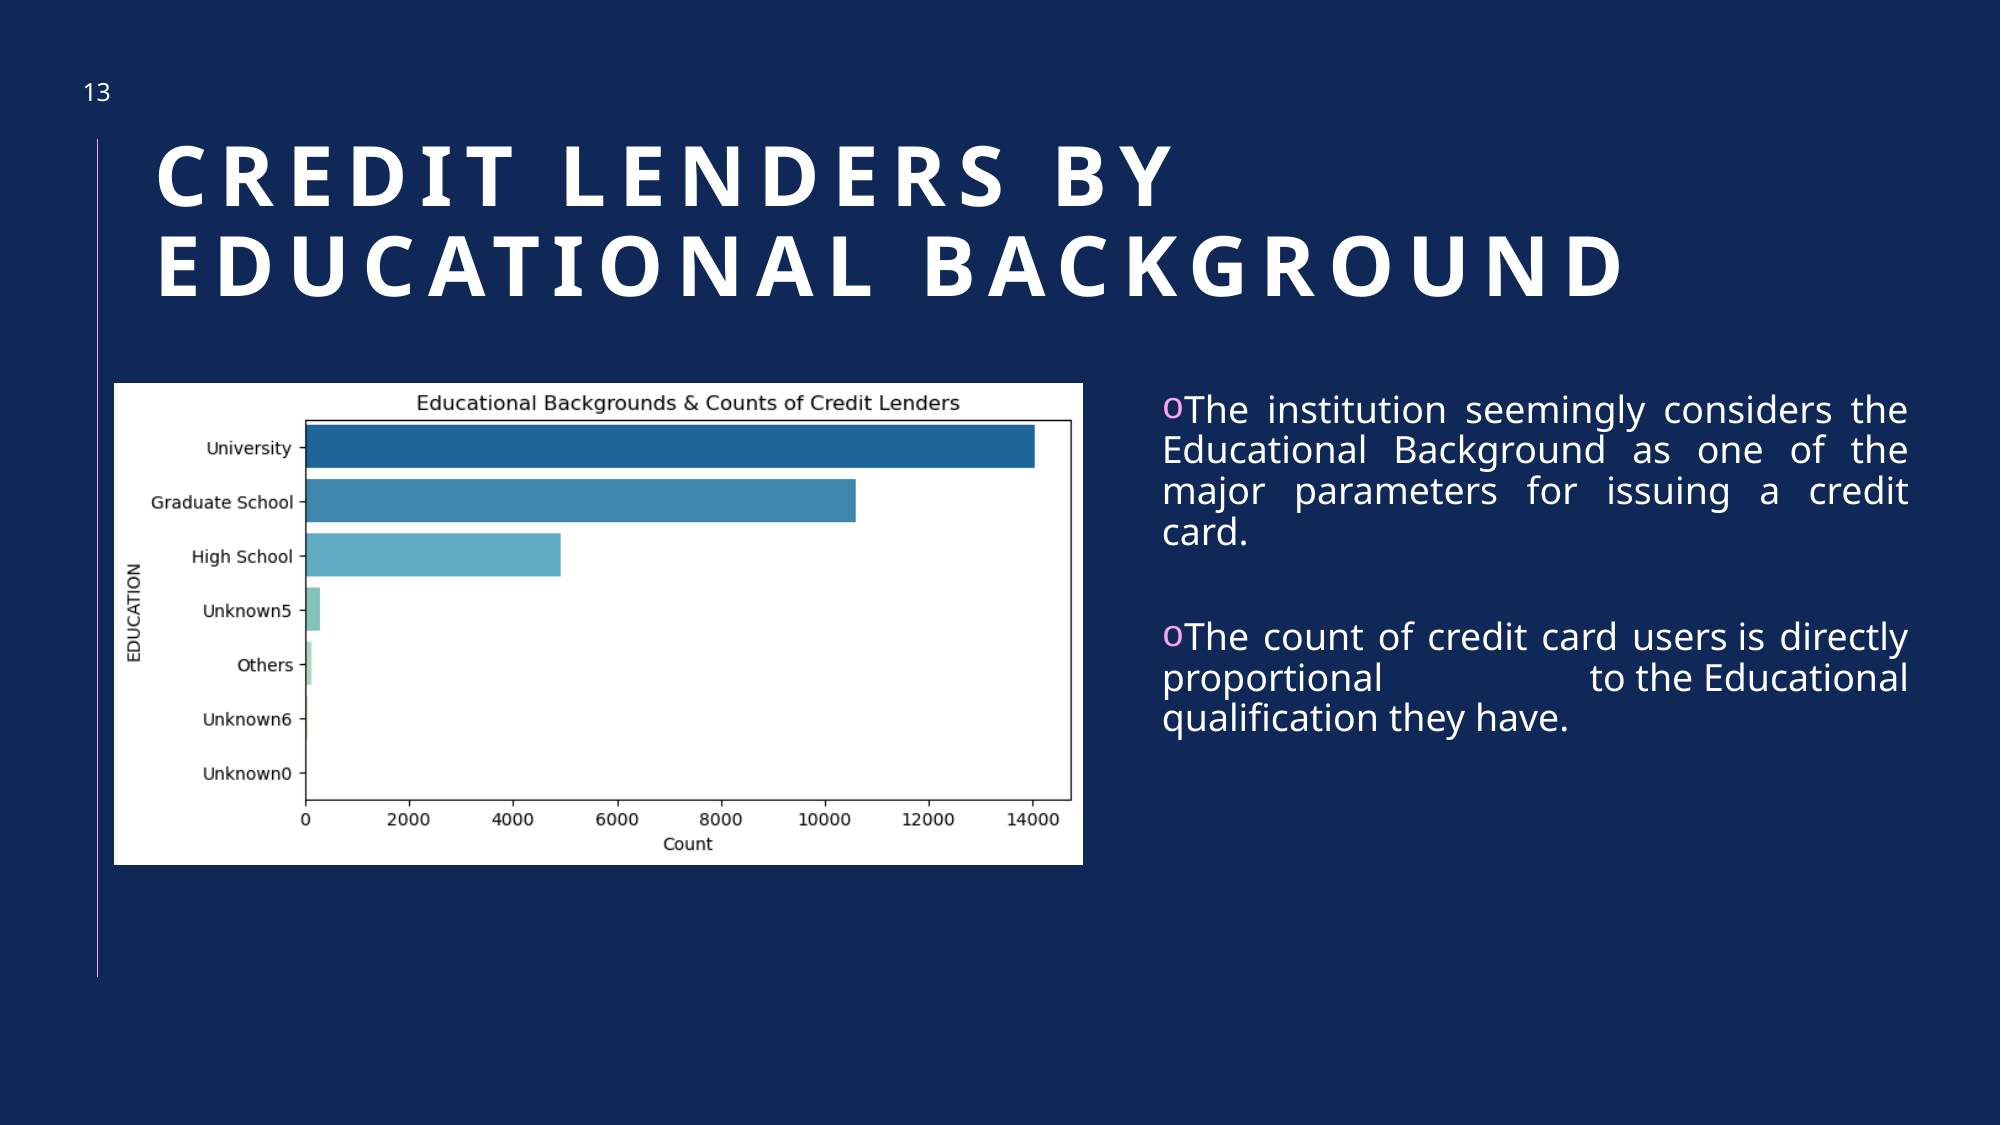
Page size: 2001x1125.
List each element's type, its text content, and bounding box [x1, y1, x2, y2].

text_box CREDIT LENDERS BY EDUCATIONAL BACKGROUND [139, 136, 1925, 312]
picture [114, 383, 1083, 865]
text_box The institution seemingly considers the Educational Background as one of the major parameters for issuing a credit card. The count of credit card users is directly proportional to the Educational qualification they have. [1146, 383, 1925, 865]
slide_number 13 [53, 67, 140, 119]
